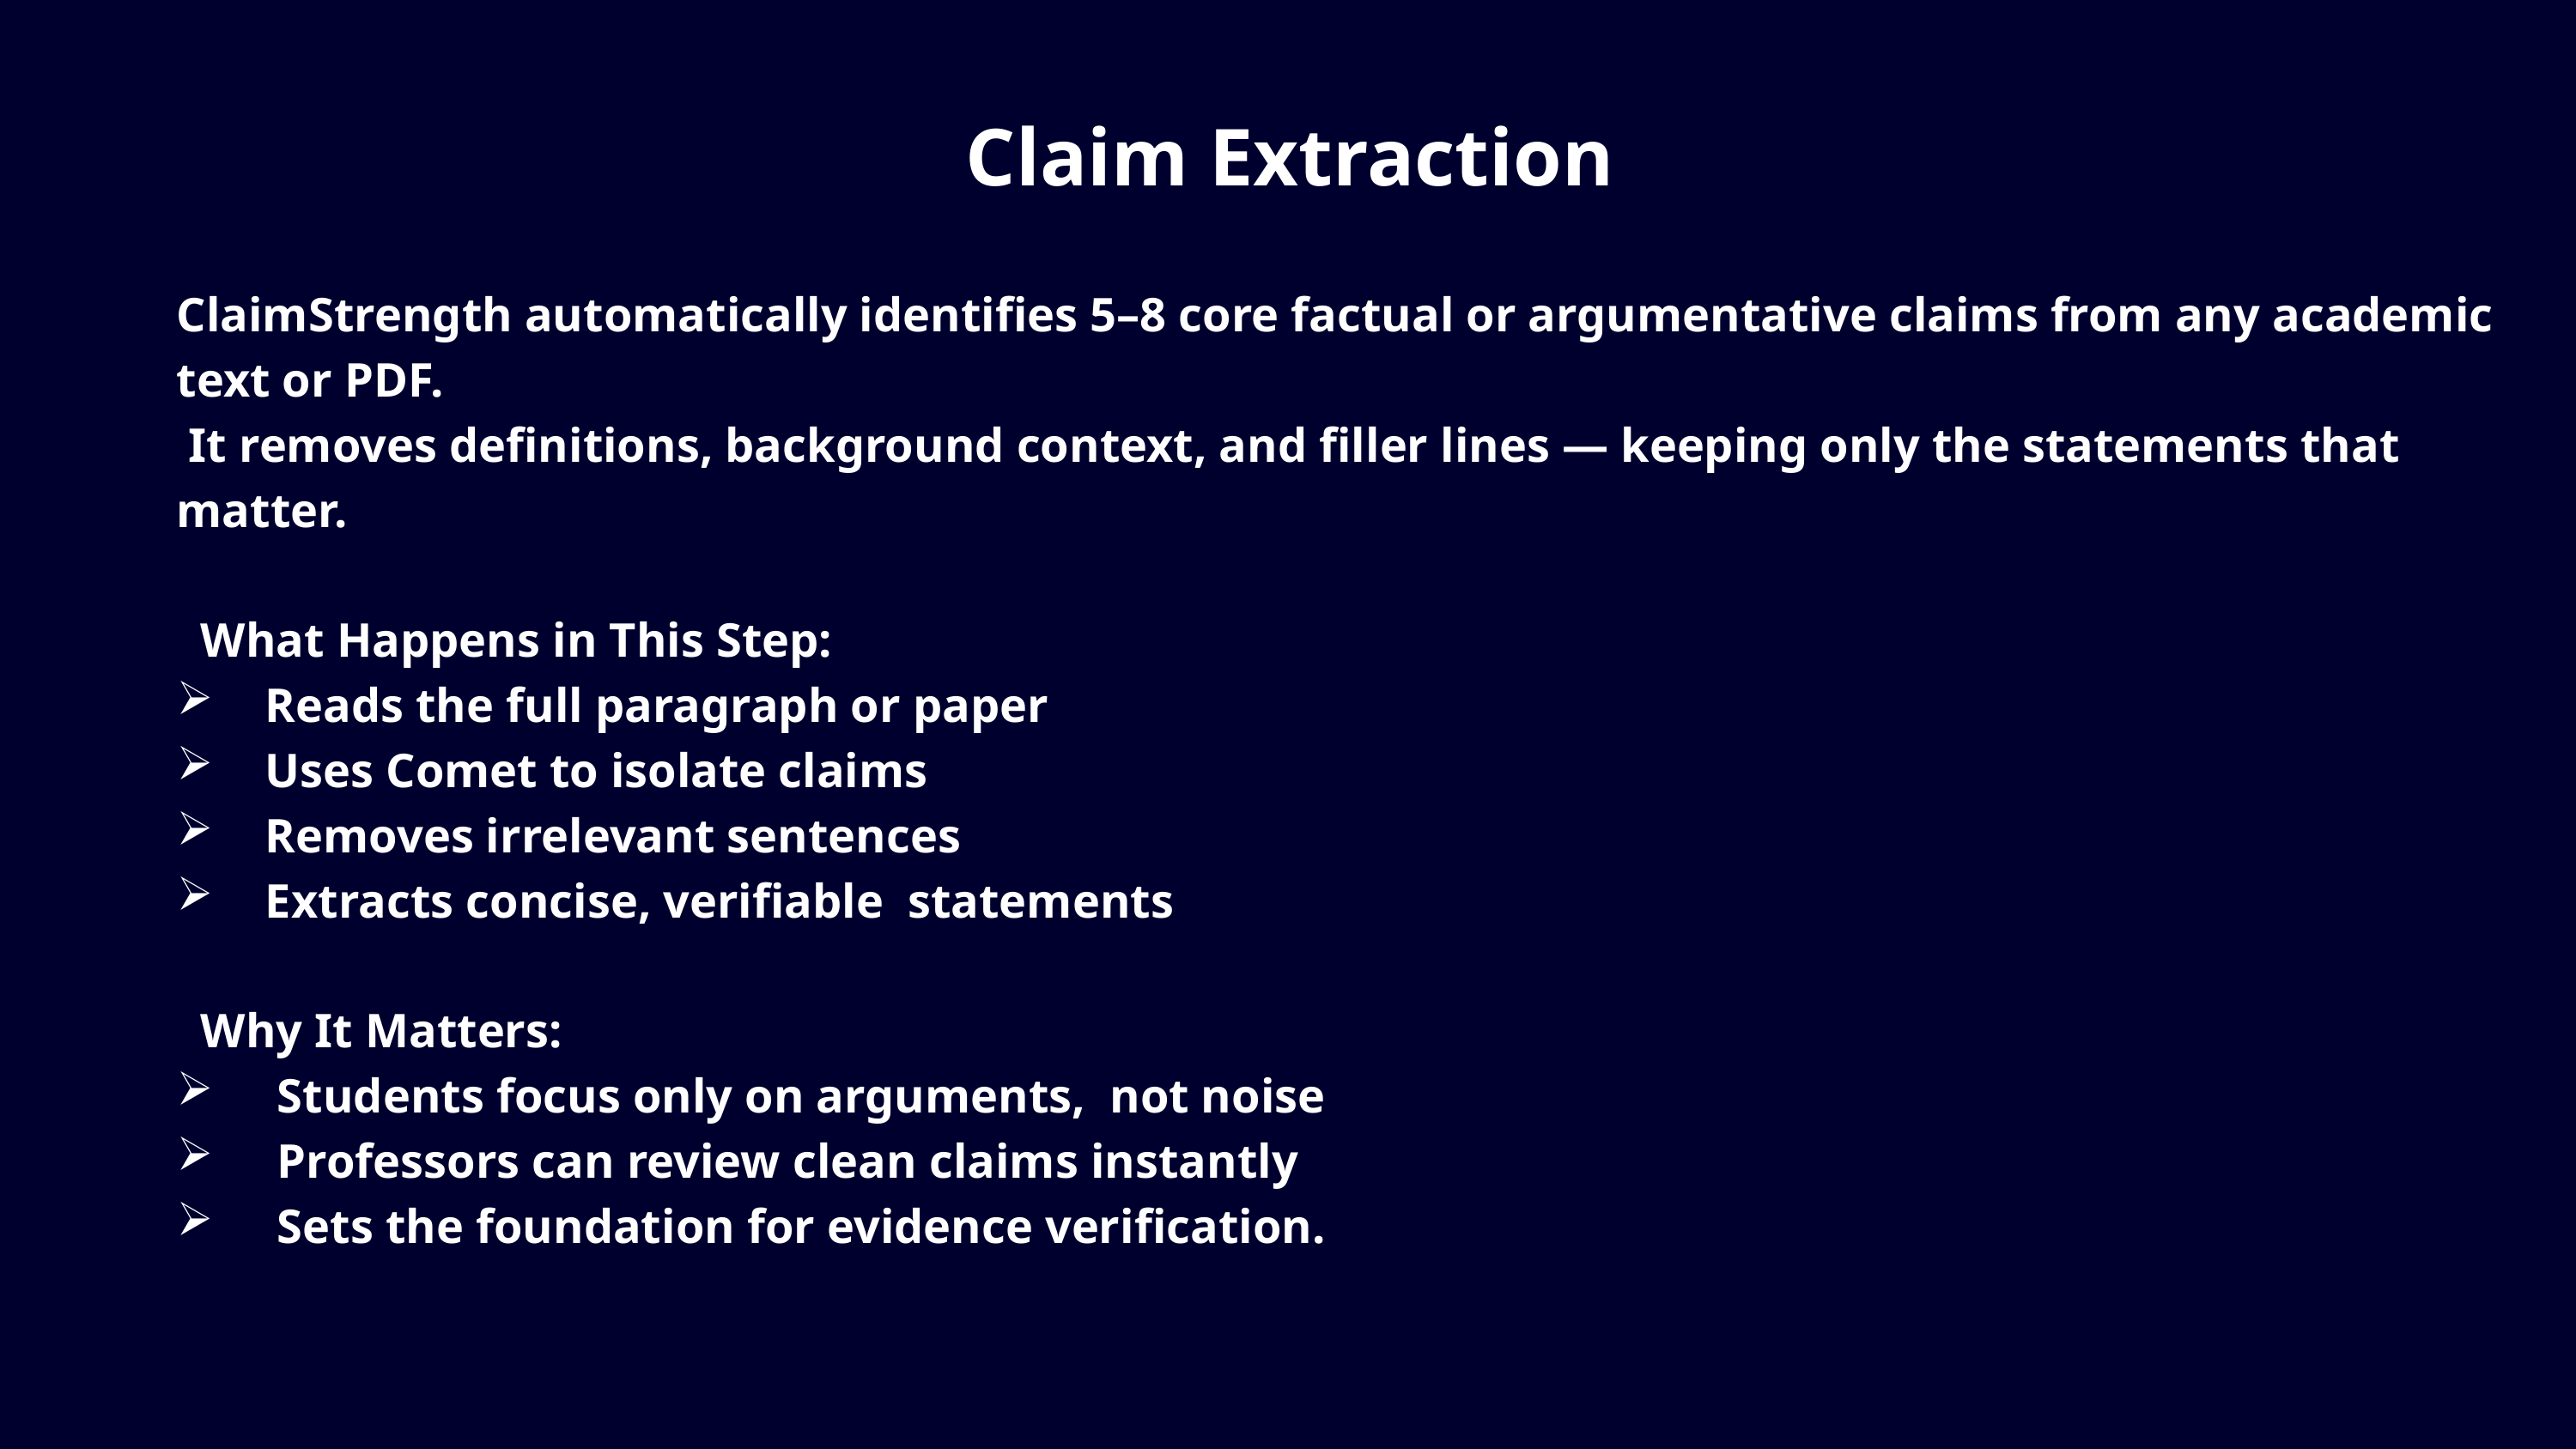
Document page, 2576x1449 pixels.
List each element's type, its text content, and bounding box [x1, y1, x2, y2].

text_box Claim Extraction [933, 91, 1667, 202]
text_box ClaimStrength automatically identifies 5–8 core factual or argumentative claims from any academic text or PDF. It removes definitions, background context, and filler lines — keeping only the statements that matter. What Happens in This Step: Reads the full paragraph or paper Uses Comet to isolate claims Removes irrelevant sentences Extracts concise, verifiable statements Why It Matters: Students focus only on arguments, not noise Professors can review clean claims instantly Sets the foundation for evidence verification. [176, 276, 2576, 1319]
